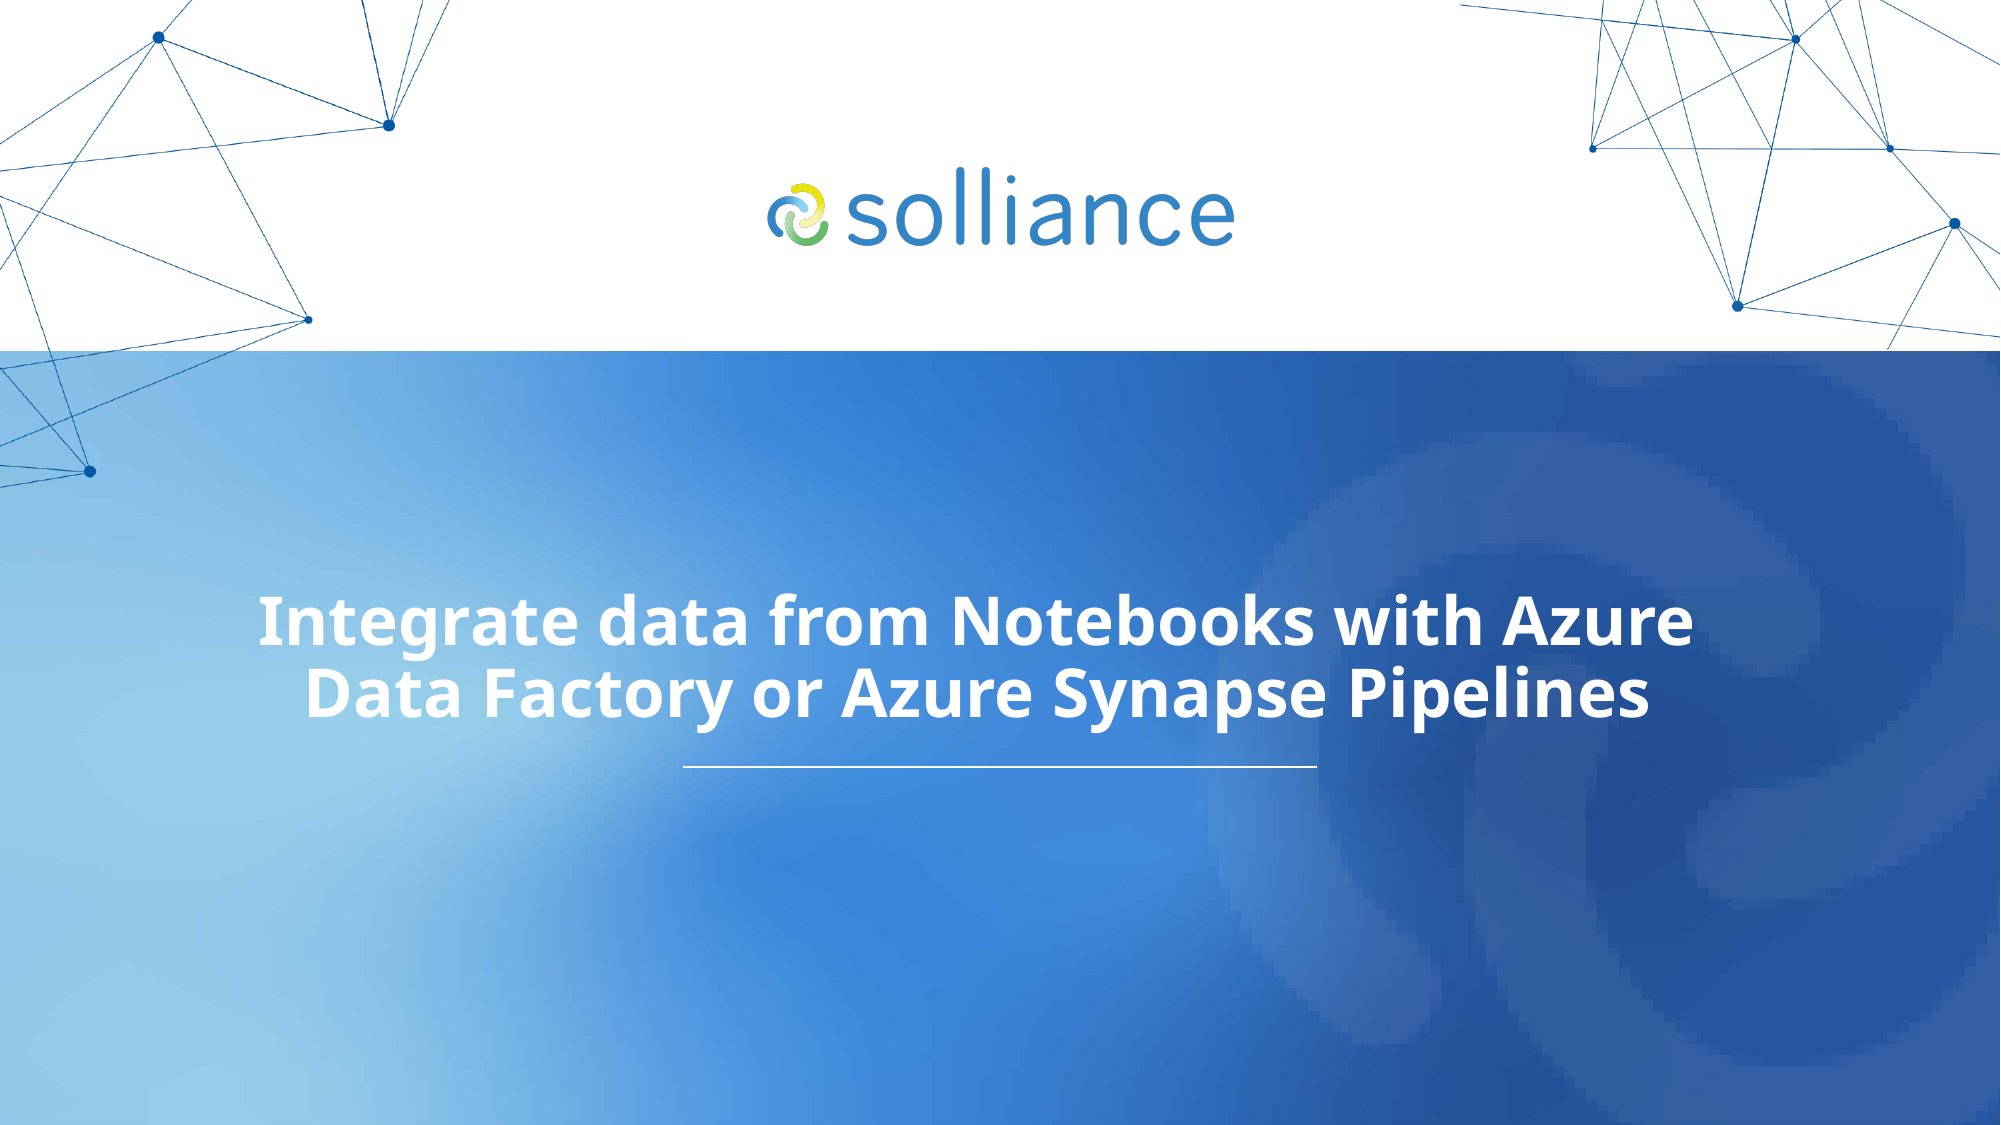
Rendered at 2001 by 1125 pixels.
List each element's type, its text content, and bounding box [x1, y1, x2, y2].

picture [0, 0, 2000, 1125]
title Integrate data from Notebooks with Azure Data Factory or Azure Synapse Pipelines [227, 560, 1728, 741]
